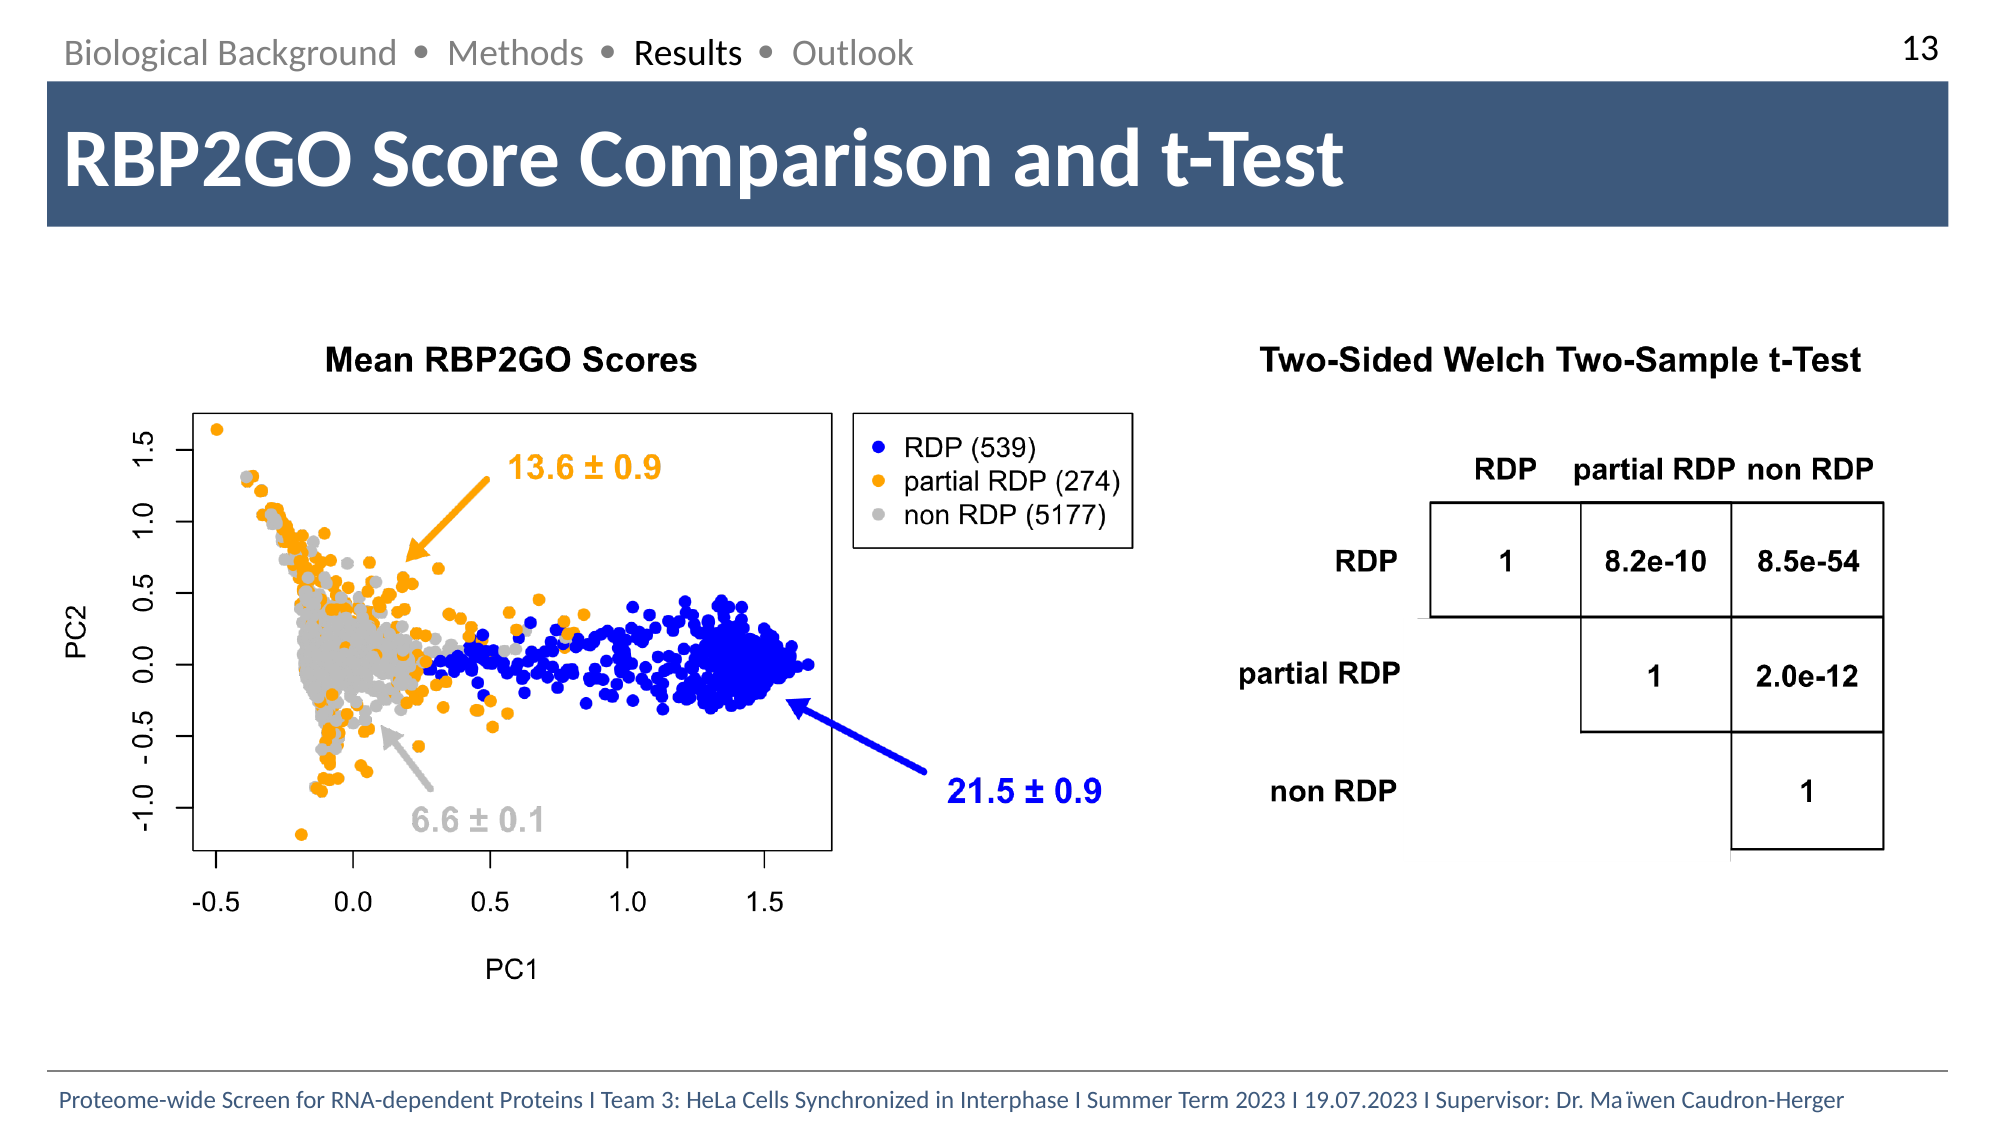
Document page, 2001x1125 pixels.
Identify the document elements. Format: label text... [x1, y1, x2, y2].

text_box 13 [1886, 15, 1972, 76]
text_box Biological Background  Methods  Results  Outlook [48, 20, 1002, 80]
text_box Proteome-wide Screen for RNA-dependent Proteins I Team 3: HeLa Cells Synchronized in Interphase I Summer Term 2023 I 19.07.2023 I Supervisor: Dr. Maïwen Caudron-Herger [43, 1076, 1945, 1121]
text_box [46, 80, 1949, 228]
text_box RBP2GO Score Comparison and t-Test [48, 96, 1949, 211]
picture [58, 312, 1926, 985]
